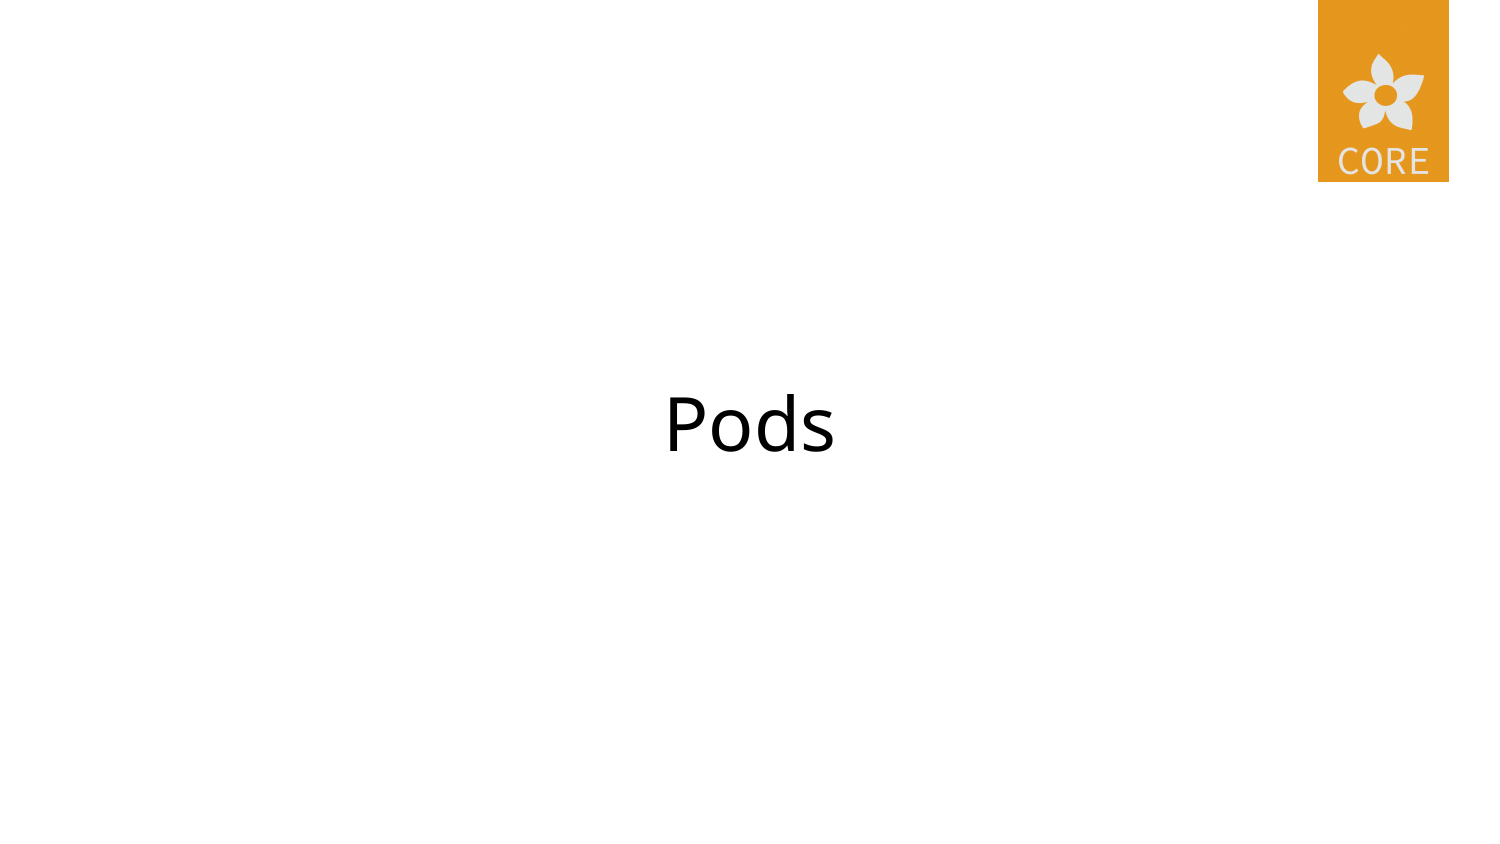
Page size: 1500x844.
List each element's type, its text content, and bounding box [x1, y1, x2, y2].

title Pods [51, 352, 1449, 491]
picture [1318, 0, 1449, 182]
